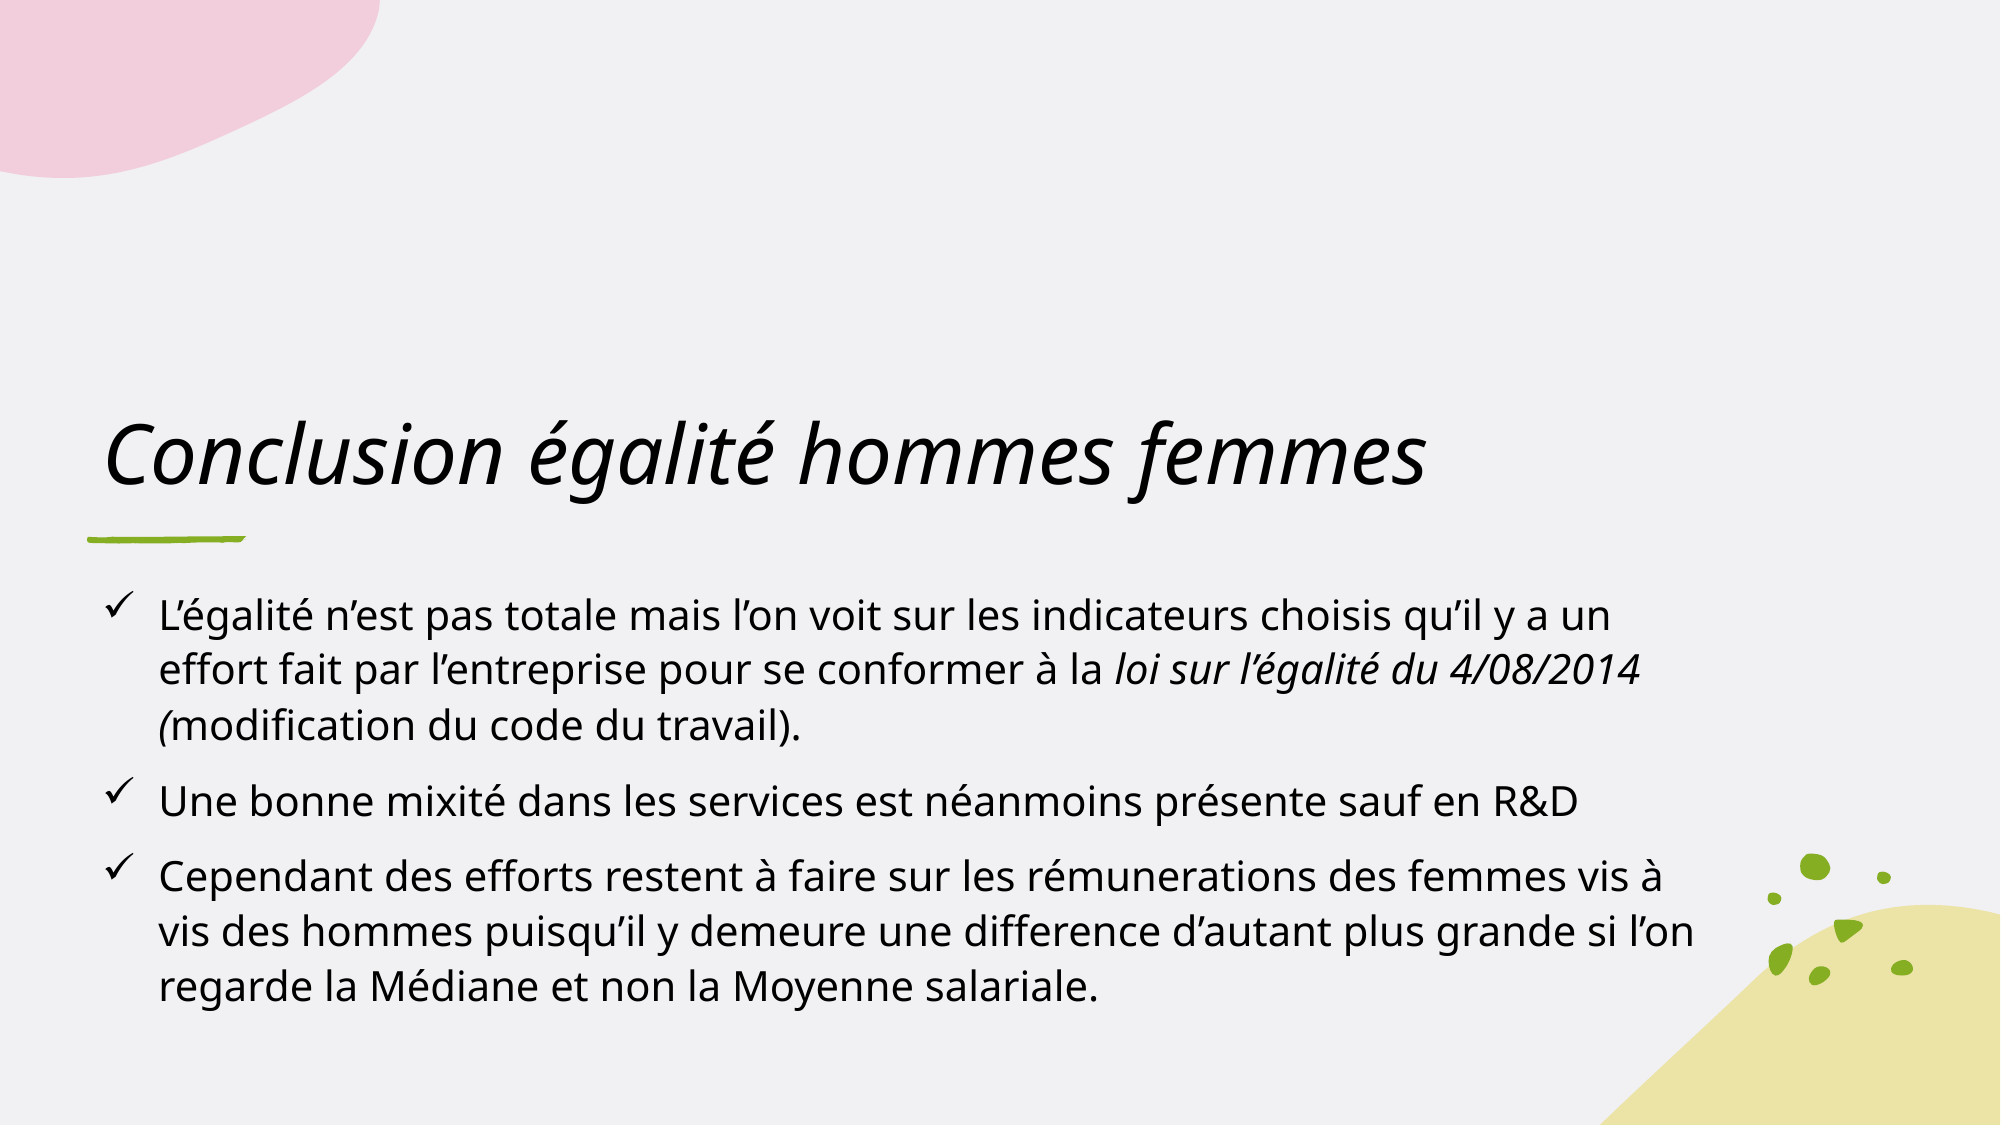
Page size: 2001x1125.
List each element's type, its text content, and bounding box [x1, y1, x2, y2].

subtitle L’égalité n’est pas totale mais l’on voit sur les indicateurs choisis qu’il y a un effort fait par l’entreprise pour se conformer à la loi sur l’égalité du 4/08/2014 (modification du code du travail). Une bonne mixité dans les services est néanmoins présente sauf en R&D Cependant des efforts restent à faire sur les rémunerations des femmes vis à vis des hommes puisqu’il y demeure une difference d’autant plus grande si l’on regarde la Médiane et non la Moyenne salariale. [86, 575, 1740, 1052]
title Conclusion égalité hommes femmes [86, 184, 1740, 509]
